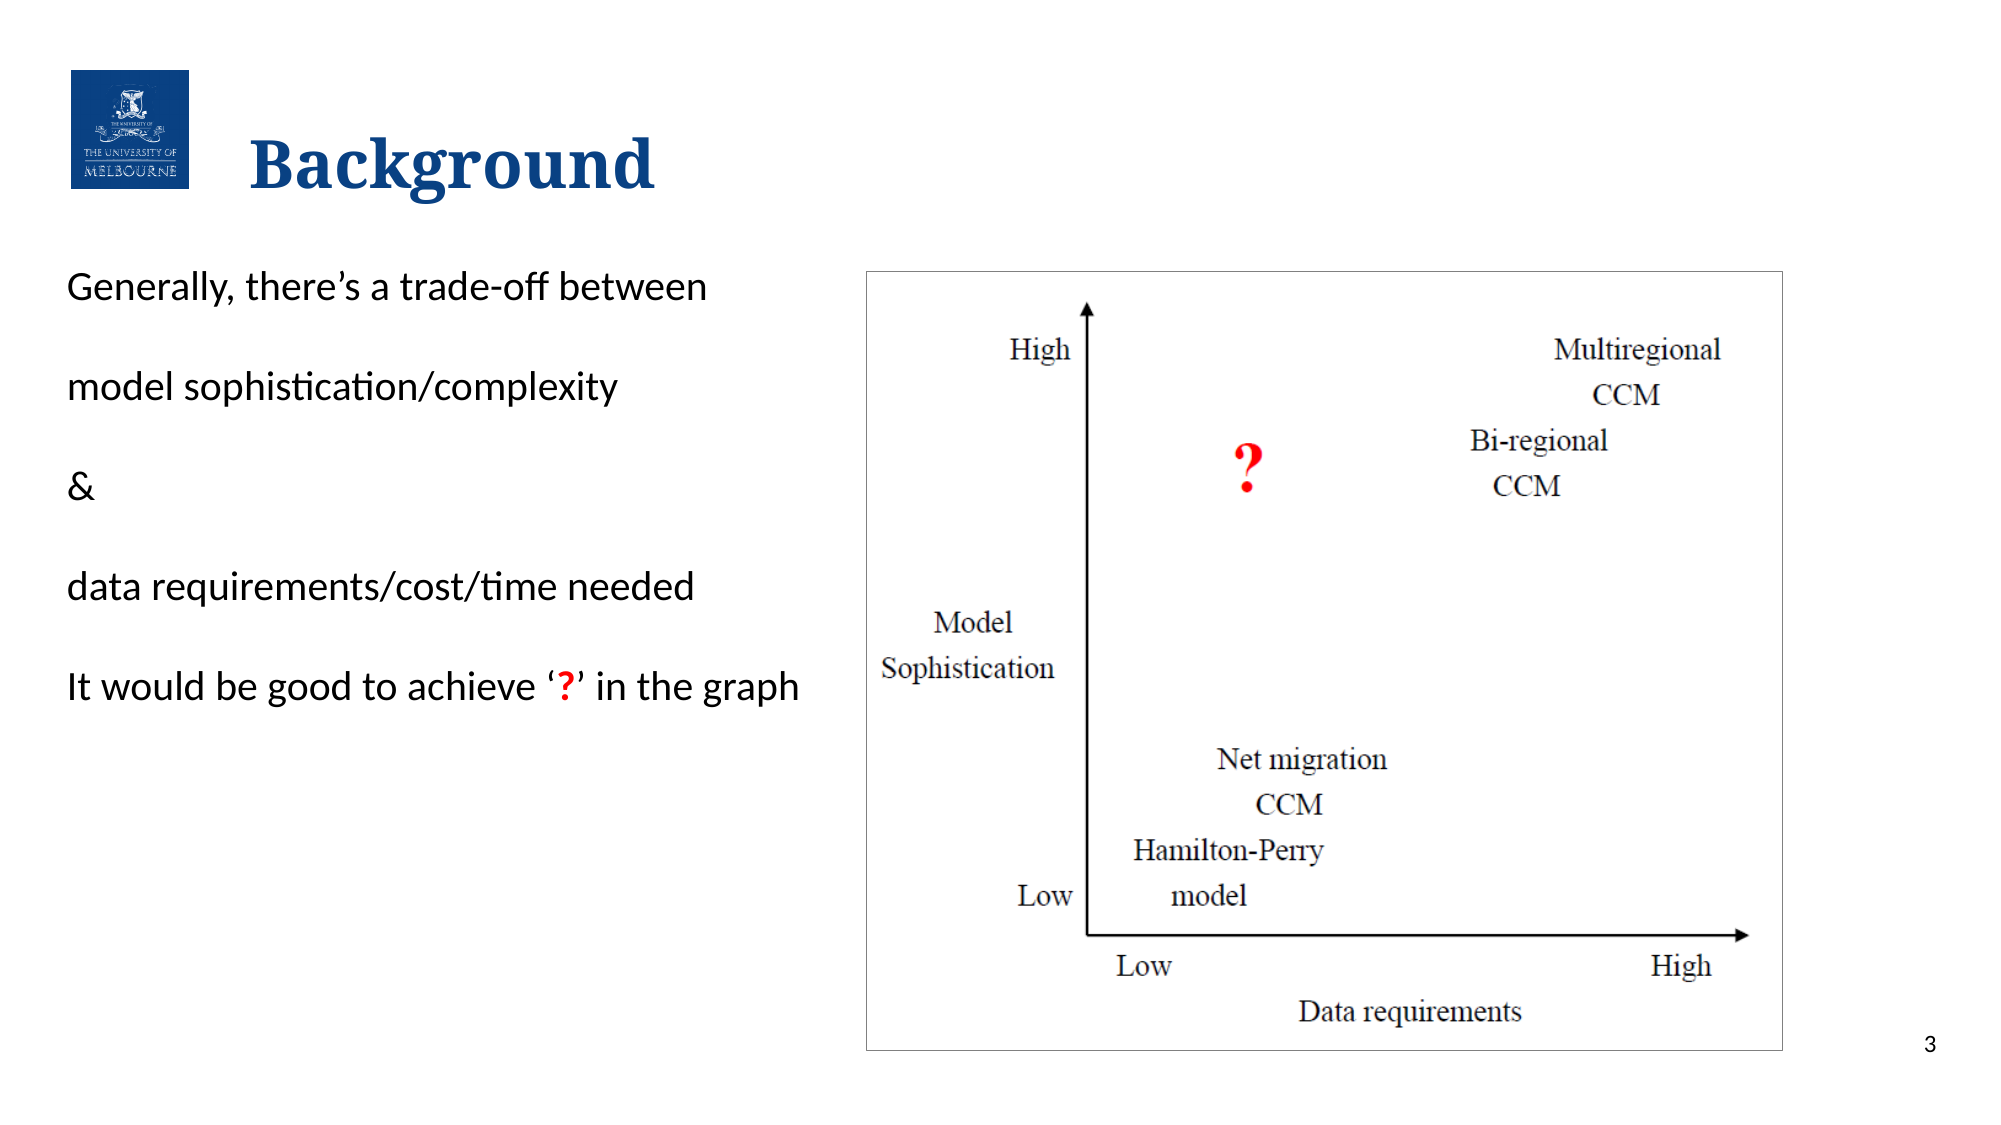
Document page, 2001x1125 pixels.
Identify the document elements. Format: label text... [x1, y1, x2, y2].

picture [71, 70, 189, 189]
slide_number 3 [1797, 1012, 1937, 1073]
picture [866, 271, 1783, 1051]
list Generally, there’s a trade-off between model sophistication/complexity & data requirements/cost/time needed It would be good to achieve ‘?’ in the graph [51, 251, 1867, 1061]
title Background [234, 64, 1924, 211]
